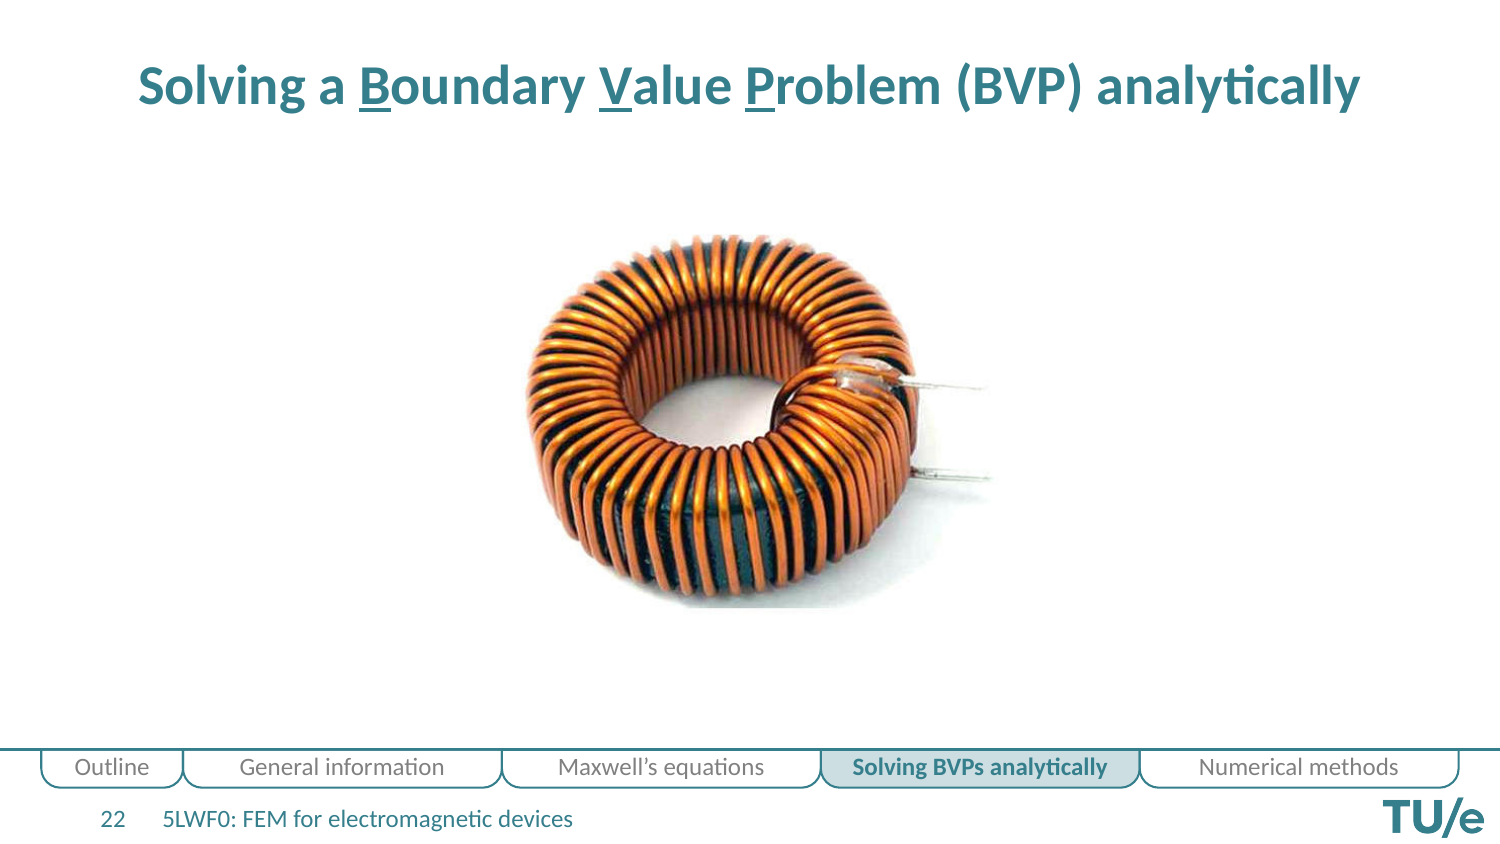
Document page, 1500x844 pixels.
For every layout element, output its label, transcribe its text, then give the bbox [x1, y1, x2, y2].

footer 5LWF0: FEM for electromagnetic devices [163, 802, 1160, 841]
title Solving a Boundary Value Problem (BVP) analytically [41, 59, 1459, 124]
slide_number 22 [100, 802, 163, 841]
picture [497, 169, 1003, 675]
